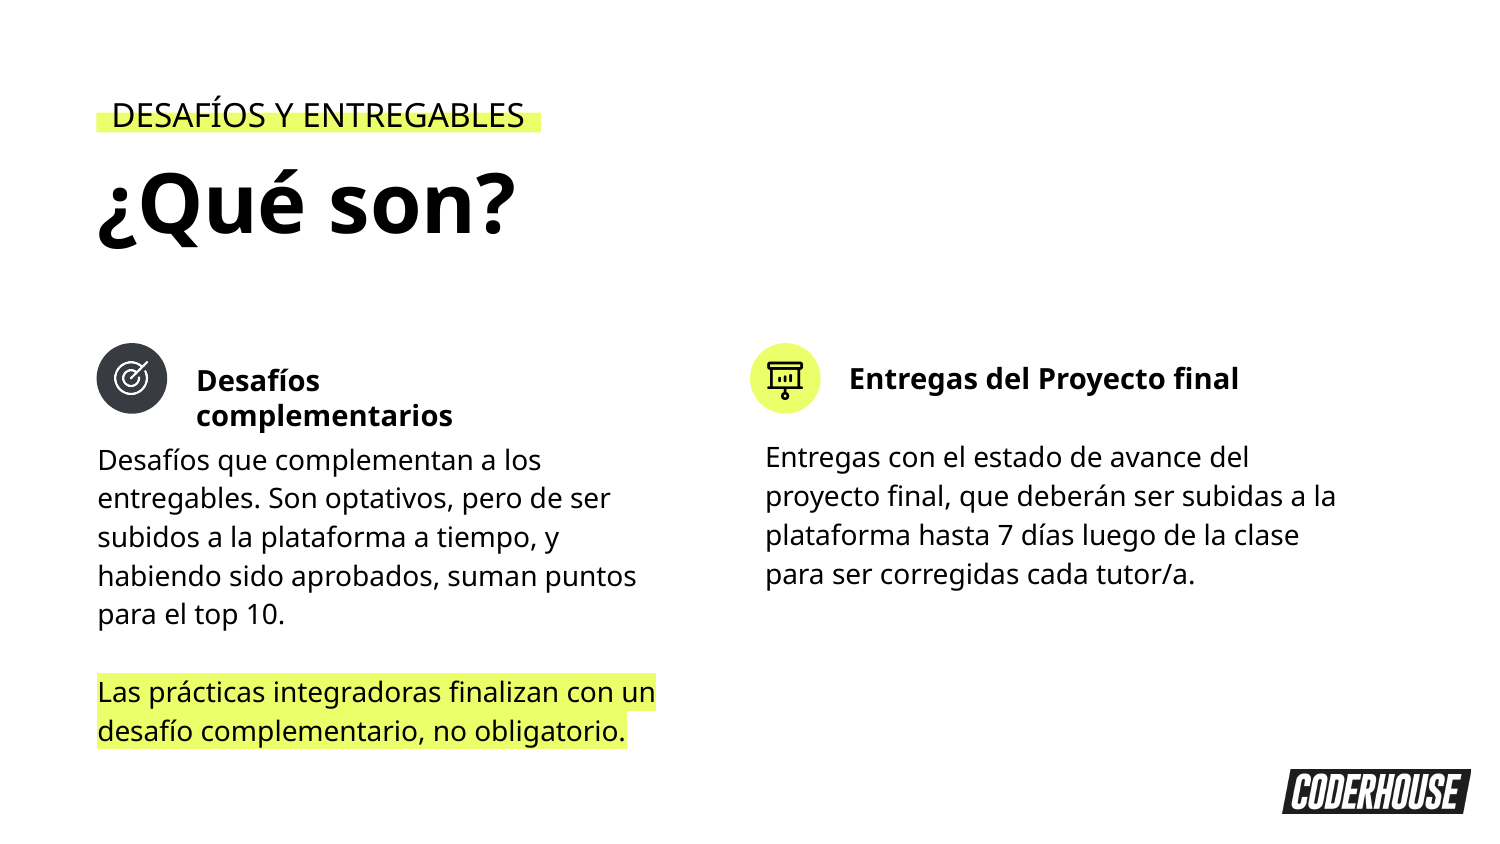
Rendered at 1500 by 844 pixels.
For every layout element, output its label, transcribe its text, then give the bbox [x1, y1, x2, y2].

picture [1281, 769, 1471, 814]
text_box DESAFÍOS Y ENTREGABLES [96, 79, 873, 150]
text_box Entregas con el estado de avance del proyecto final, que deberán ser subidas a la plataforma hasta 7 días luego de la clase para ser corregidas cada tutor/a. [749, 419, 1367, 605]
text_box Desafíos complementarios [181, 347, 597, 448]
text_box ¿Qué son? [82, 146, 541, 267]
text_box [96, 342, 168, 414]
text_box Entregas del Proyecto final [833, 345, 1293, 411]
text_box Desafíos que complementan a los entregables. Son optativos, pero de ser subidos a la plataforma a tiempo, y habiendo sido aprobados, suman puntos para el top 10. Las prácticas integradoras finalizan con un desafío complementario, no obligatorio. [82, 421, 702, 762]
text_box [749, 342, 821, 414]
